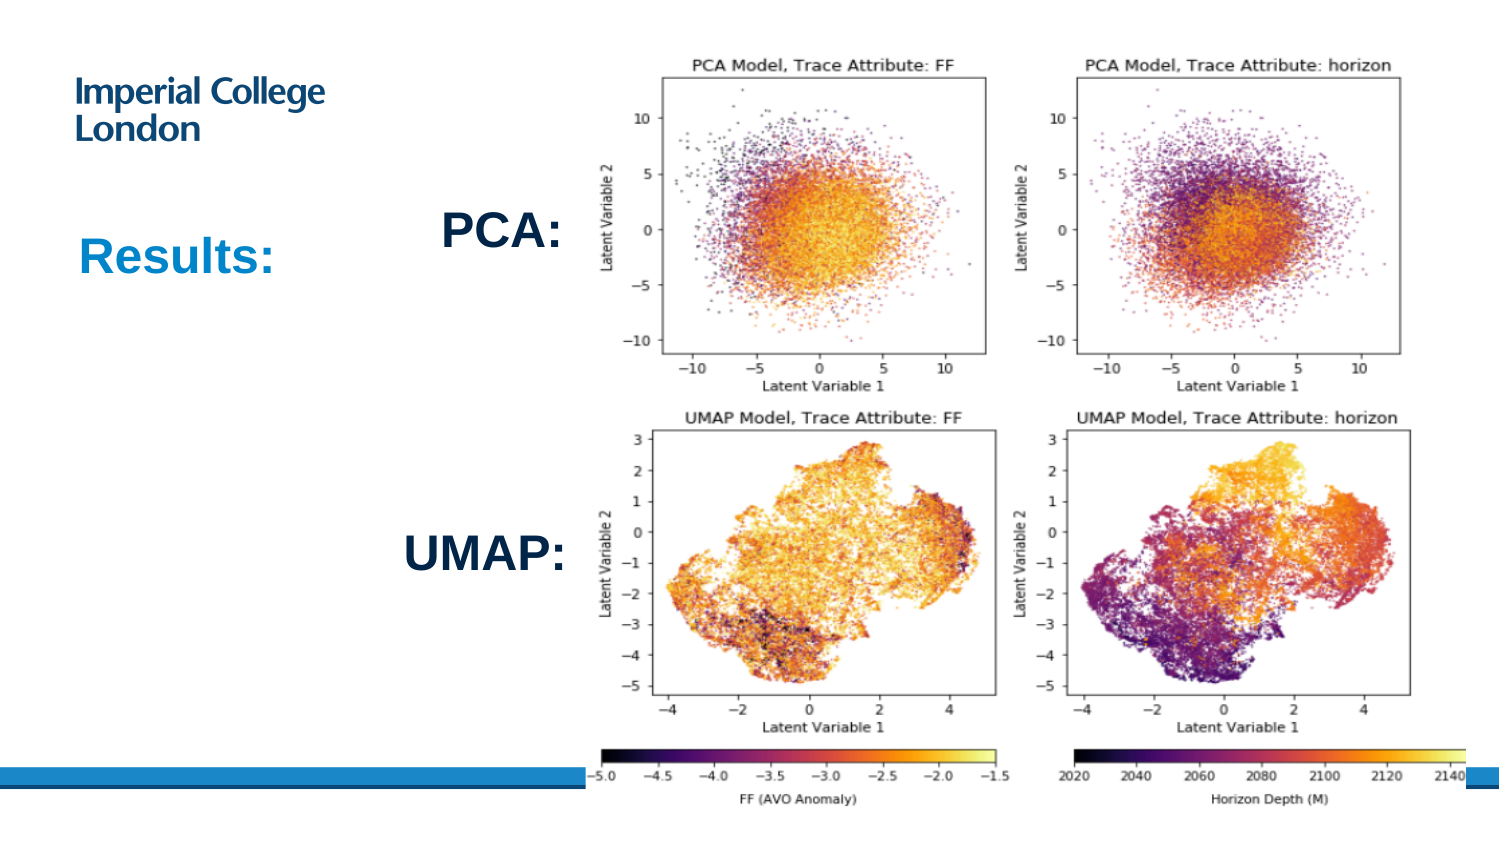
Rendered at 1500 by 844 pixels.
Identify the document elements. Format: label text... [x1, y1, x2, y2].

picture [0, 0, 1499, 844]
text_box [585, 53, 1467, 811]
title UMAP: [403, 488, 570, 604]
text_box PCA: [441, 166, 580, 282]
text_box Results: [78, 191, 506, 308]
